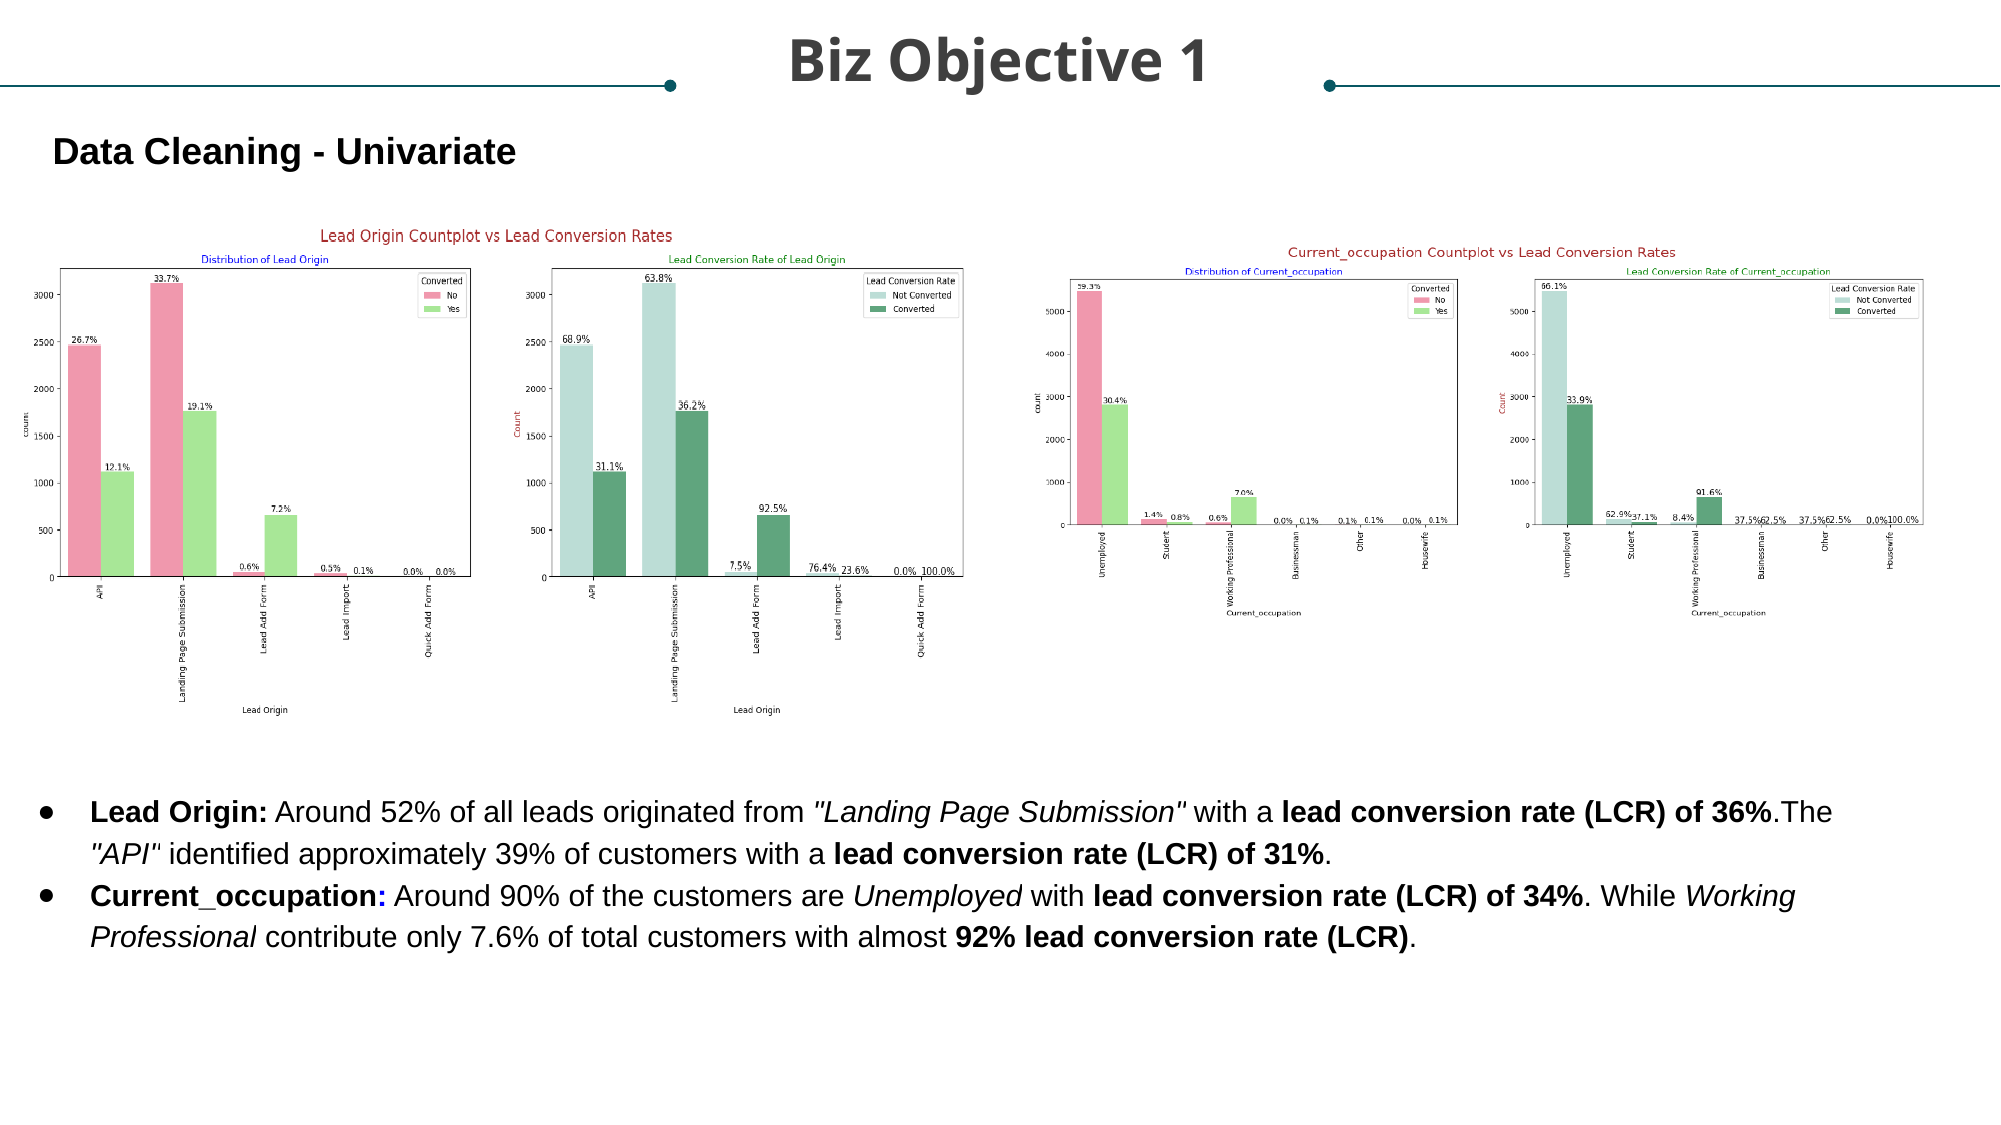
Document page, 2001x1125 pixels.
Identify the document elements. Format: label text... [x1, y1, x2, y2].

text_box Lead Origin: Around 52% of all leads originated from "Landing Page Submission" with a lead conversion rate (LCR) of 36%.The "API" identified approximately 39% of customers with a lead conversion rate (LCR) of 31%. Current_occupation: Around 90% of the customers are Unemployed with lead conversion rate (LCR) of 34%. While Working Professional contribute only 7.6% of total customers with almost 92% lead conversion rate (LCR). [0, 772, 1925, 969]
picture [1033, 243, 1926, 626]
picture [24, 224, 967, 731]
text_box Data Cleaning - Univariate [37, 124, 1034, 201]
text_box Biz Objective 1 [37, 31, 1963, 165]
